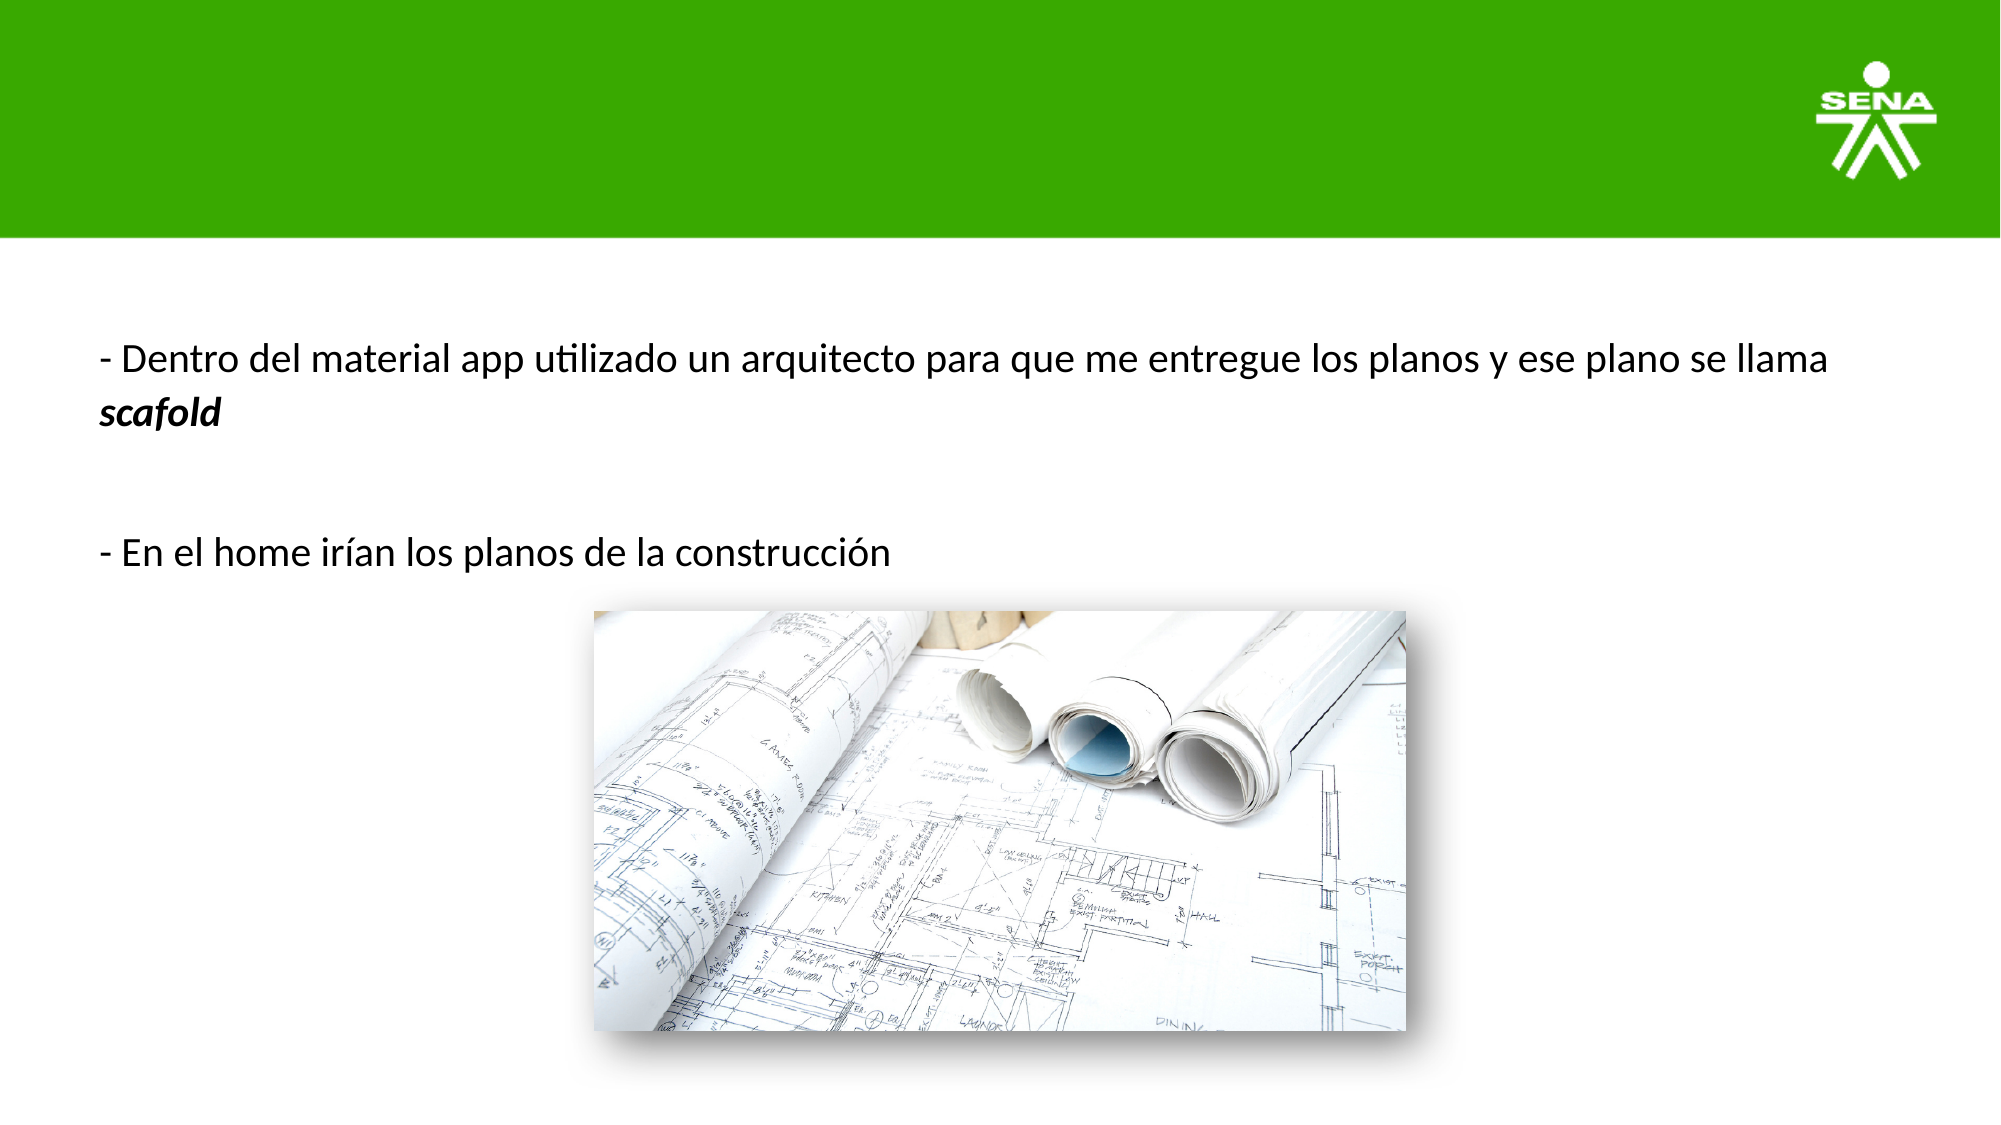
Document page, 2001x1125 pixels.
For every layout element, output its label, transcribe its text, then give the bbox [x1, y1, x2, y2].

picture [0, 0, 2001, 1125]
text_box - Dentro del material app utilizado un arquitecto para que me entregue los planos y ese plano se llama scafold - En el home irían los planos de la construcción [84, 319, 1916, 583]
